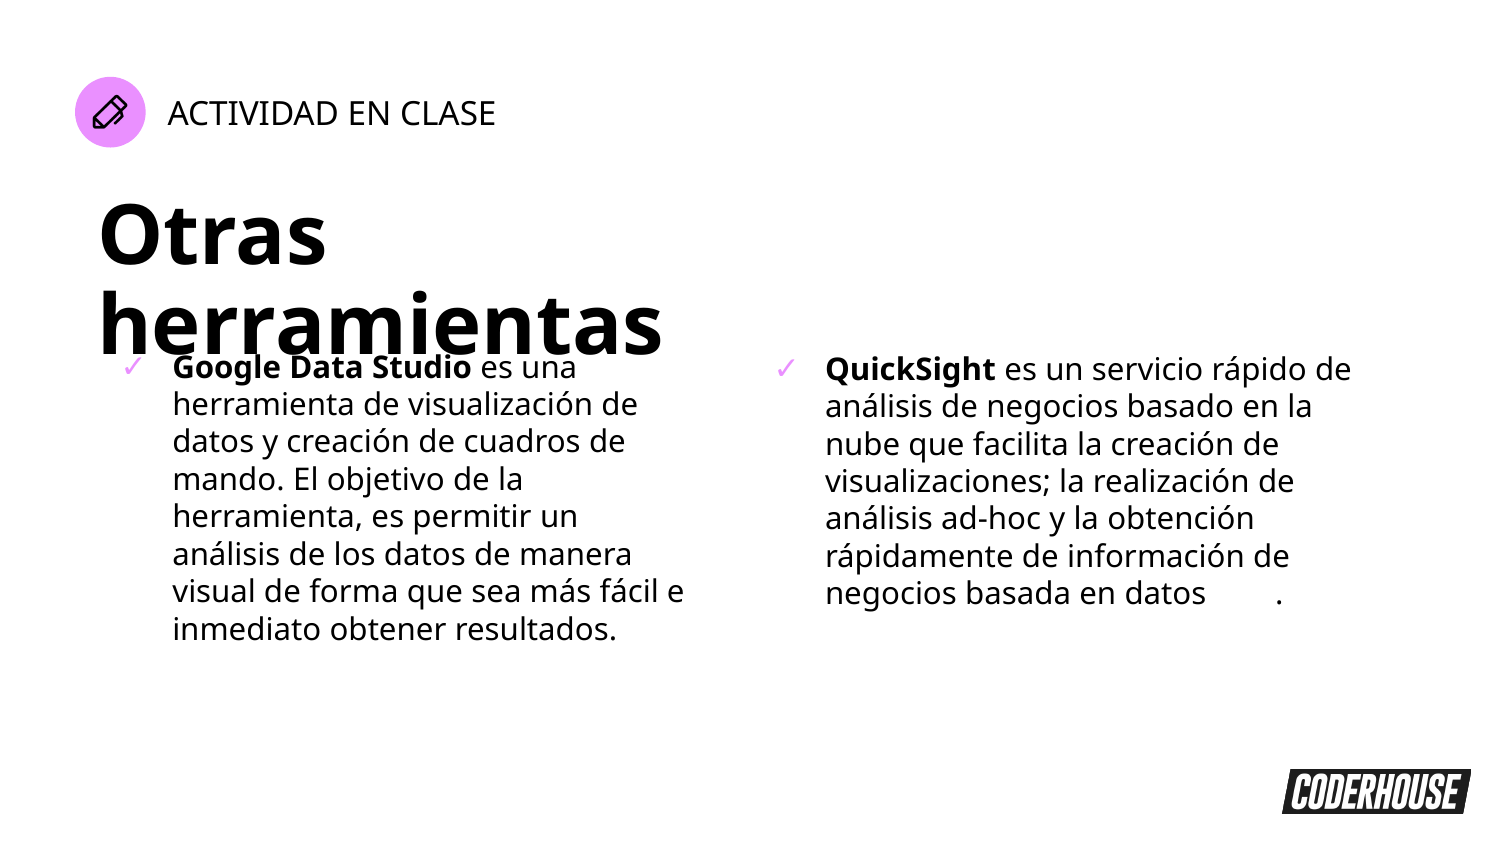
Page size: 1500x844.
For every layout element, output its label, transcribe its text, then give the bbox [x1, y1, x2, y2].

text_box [74, 76, 146, 148]
text_box Google Data Studio es una herramienta de visualización de datos y creación de cuadros de mando. El objetivo de la herramienta, es permitir un análisis de los datos de manera visual de forma que sea más fácil e inmediato obtener resultados. [82, 331, 705, 662]
text_box ACTIVIDAD EN CLASE [152, 76, 557, 147]
text_box Otras herramientas [82, 177, 901, 388]
picture [1281, 769, 1471, 814]
text_box QuickSight es un servicio rápido de análisis de negocios basado en la nube que facilita la creación de visualizaciones; la realización de análisis ad-hoc y la obtención rápidamente de información de negocios basada en datos . [735, 275, 1373, 780]
